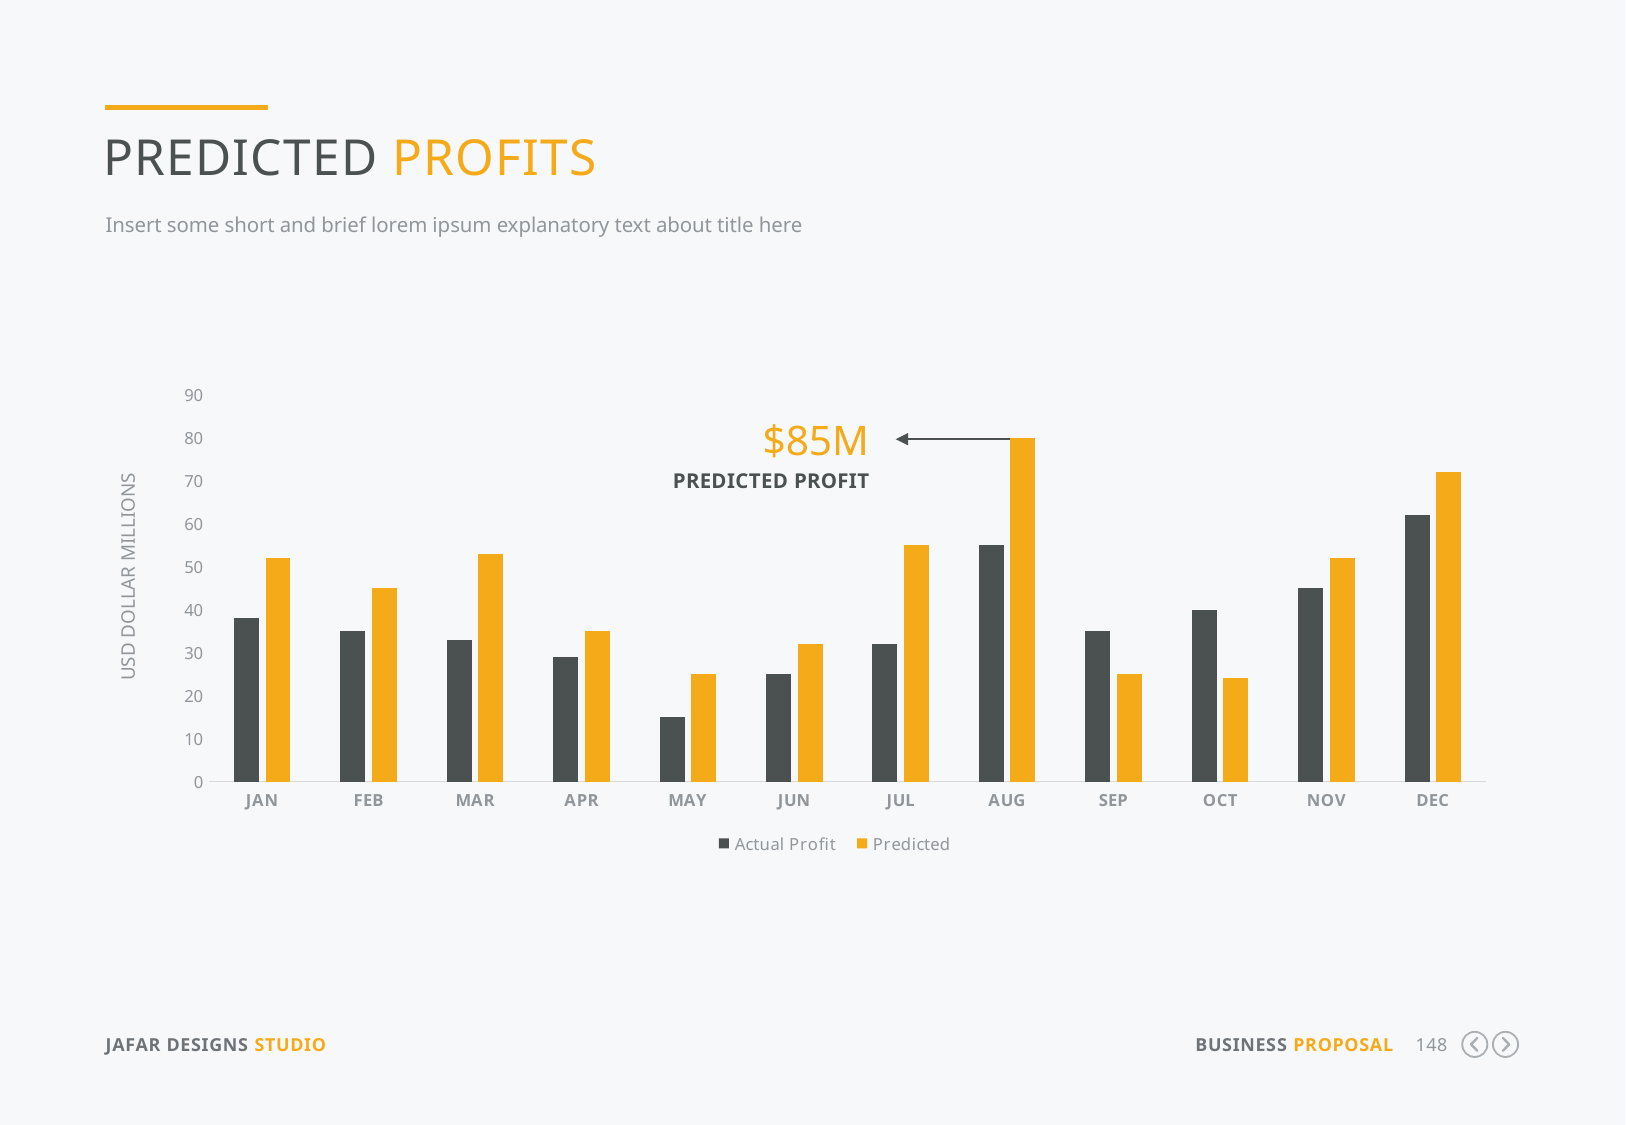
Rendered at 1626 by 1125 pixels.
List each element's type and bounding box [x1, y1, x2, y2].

text_box [116, 454, 139, 700]
list [105, 209, 1519, 241]
list [103, 125, 1518, 188]
chart [157, 373, 1514, 868]
